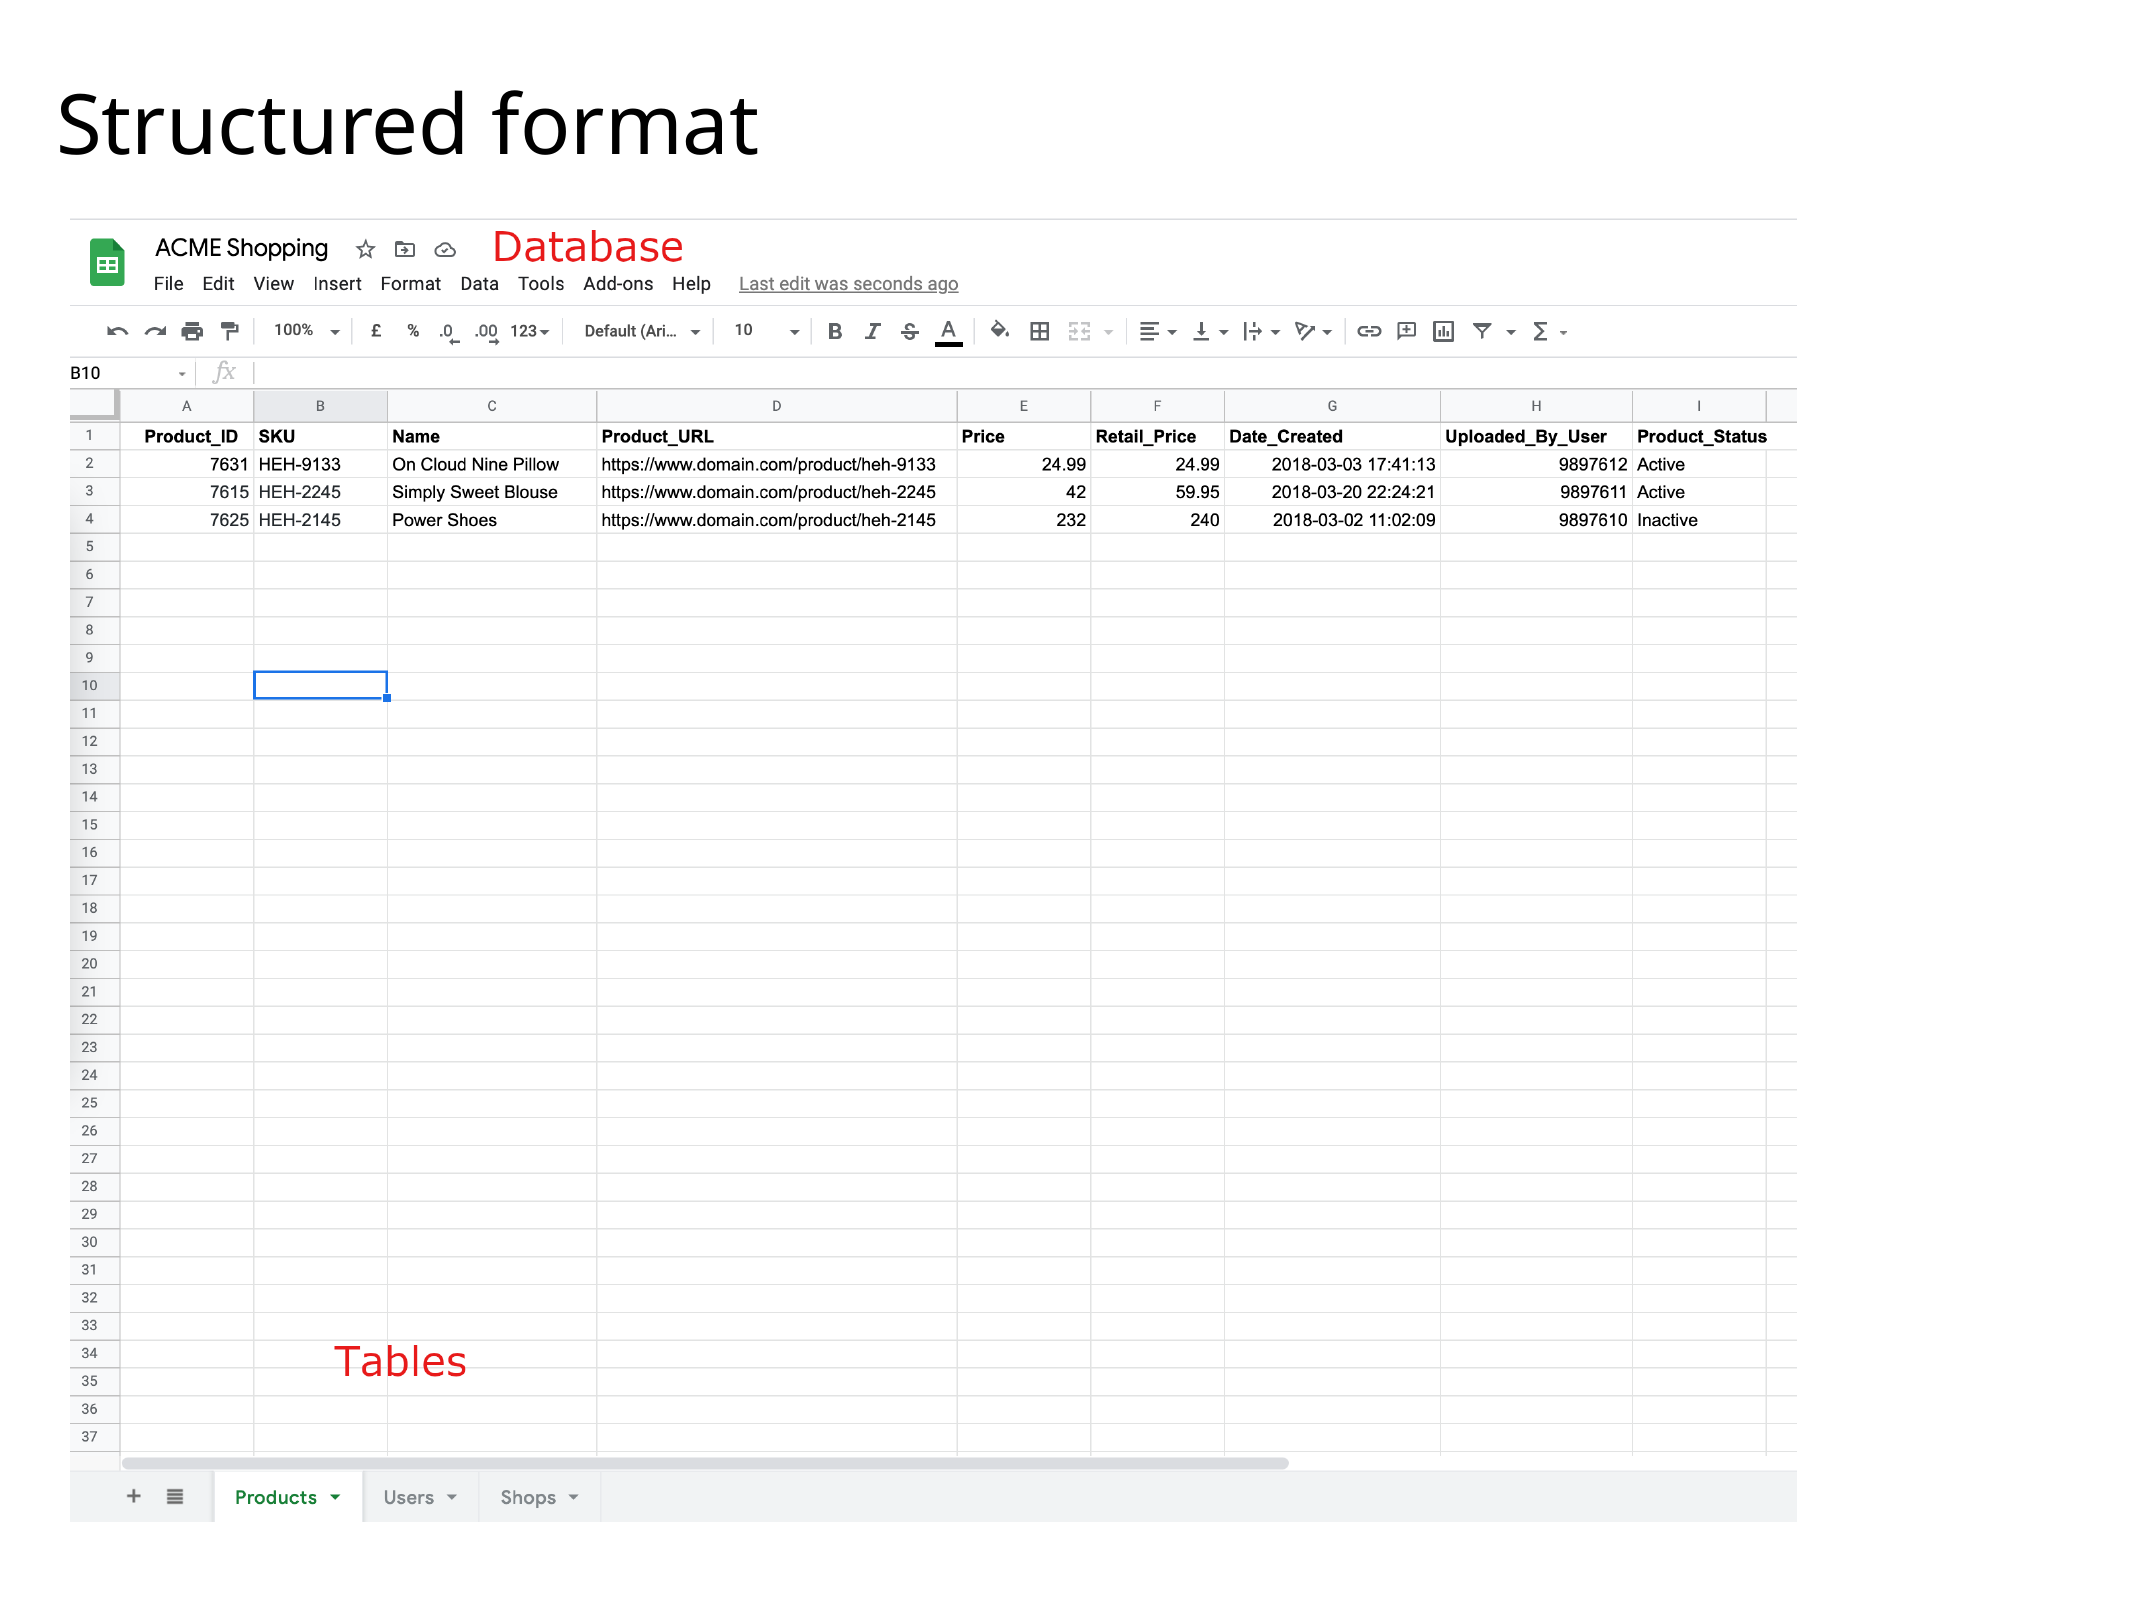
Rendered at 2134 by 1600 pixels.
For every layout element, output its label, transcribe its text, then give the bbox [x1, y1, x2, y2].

picture [69, 216, 1797, 1522]
title Structured format [47, 43, 1444, 180]
